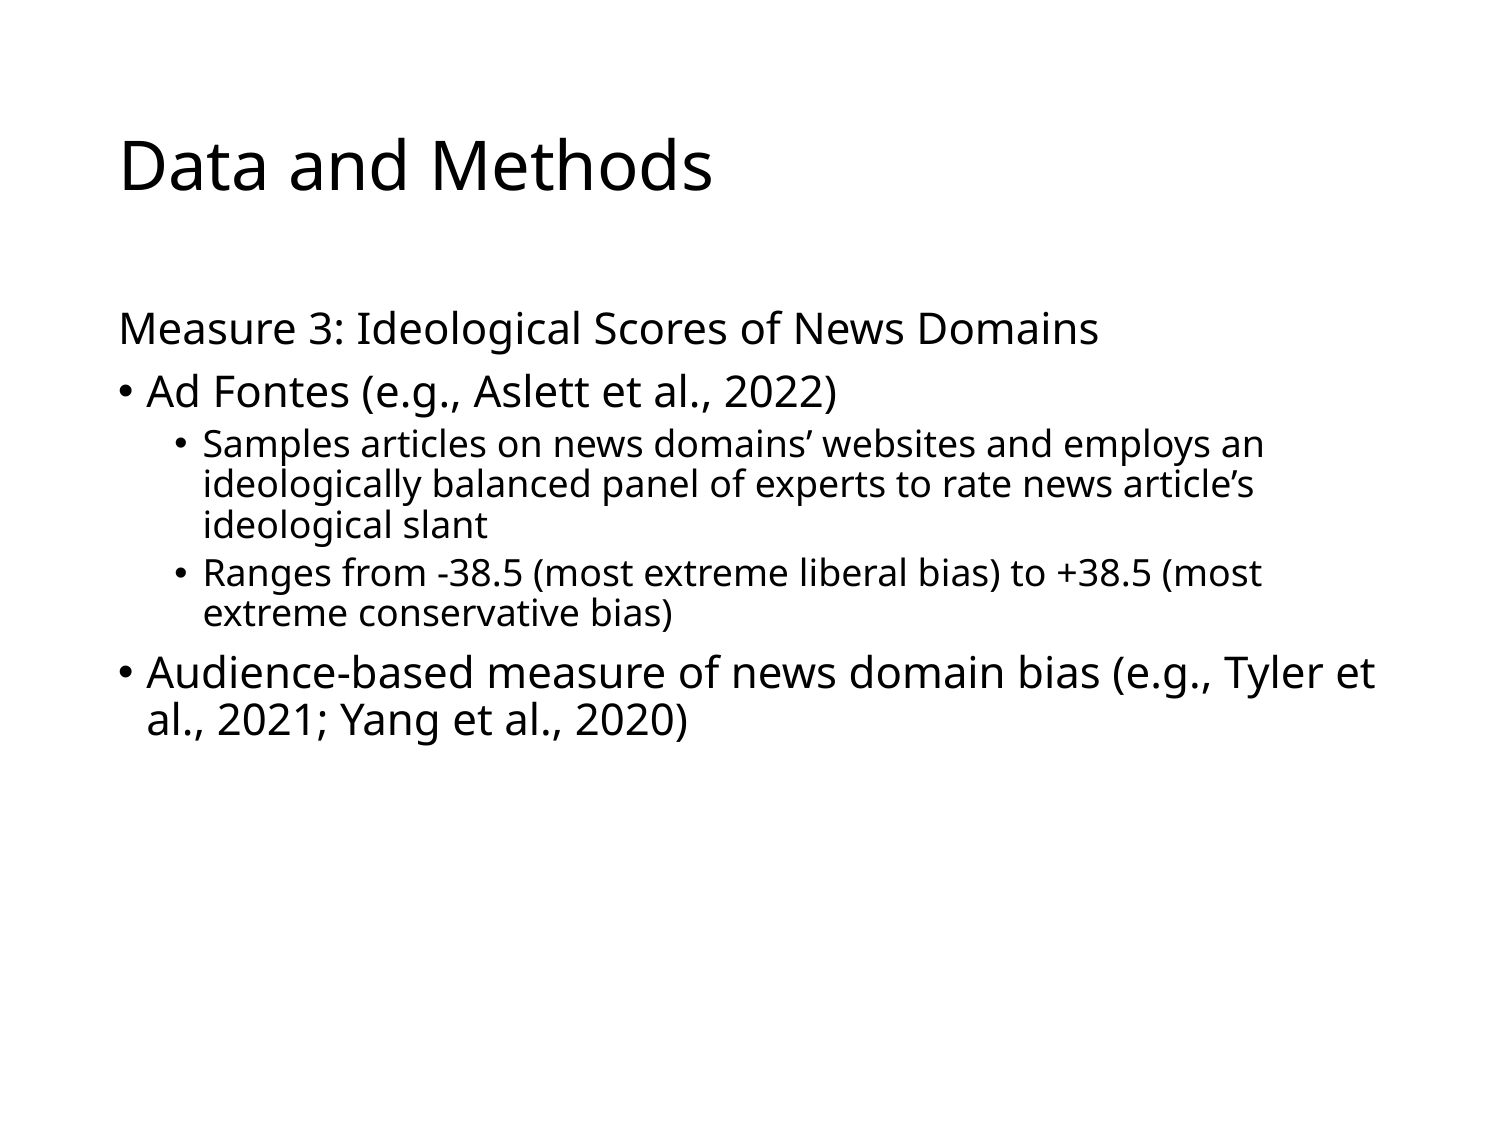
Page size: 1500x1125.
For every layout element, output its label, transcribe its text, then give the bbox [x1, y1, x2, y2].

list Measure 3: Ideological Scores of News Domains Ad Fontes (e.g., Aslett et al., 2022) Samples articles on news domains’ websites and employs an ideologically balanced panel of experts to rate news article’s ideological slant Ranges from -38.5 (most extreme liberal bias) to +38.5 (most extreme conservative bias) Audience-based measure of news domain bias (e.g., Tyler et al., 2021; Yang et al., 2020) [103, 299, 1397, 1014]
title Data and Methods [103, 59, 1397, 278]
